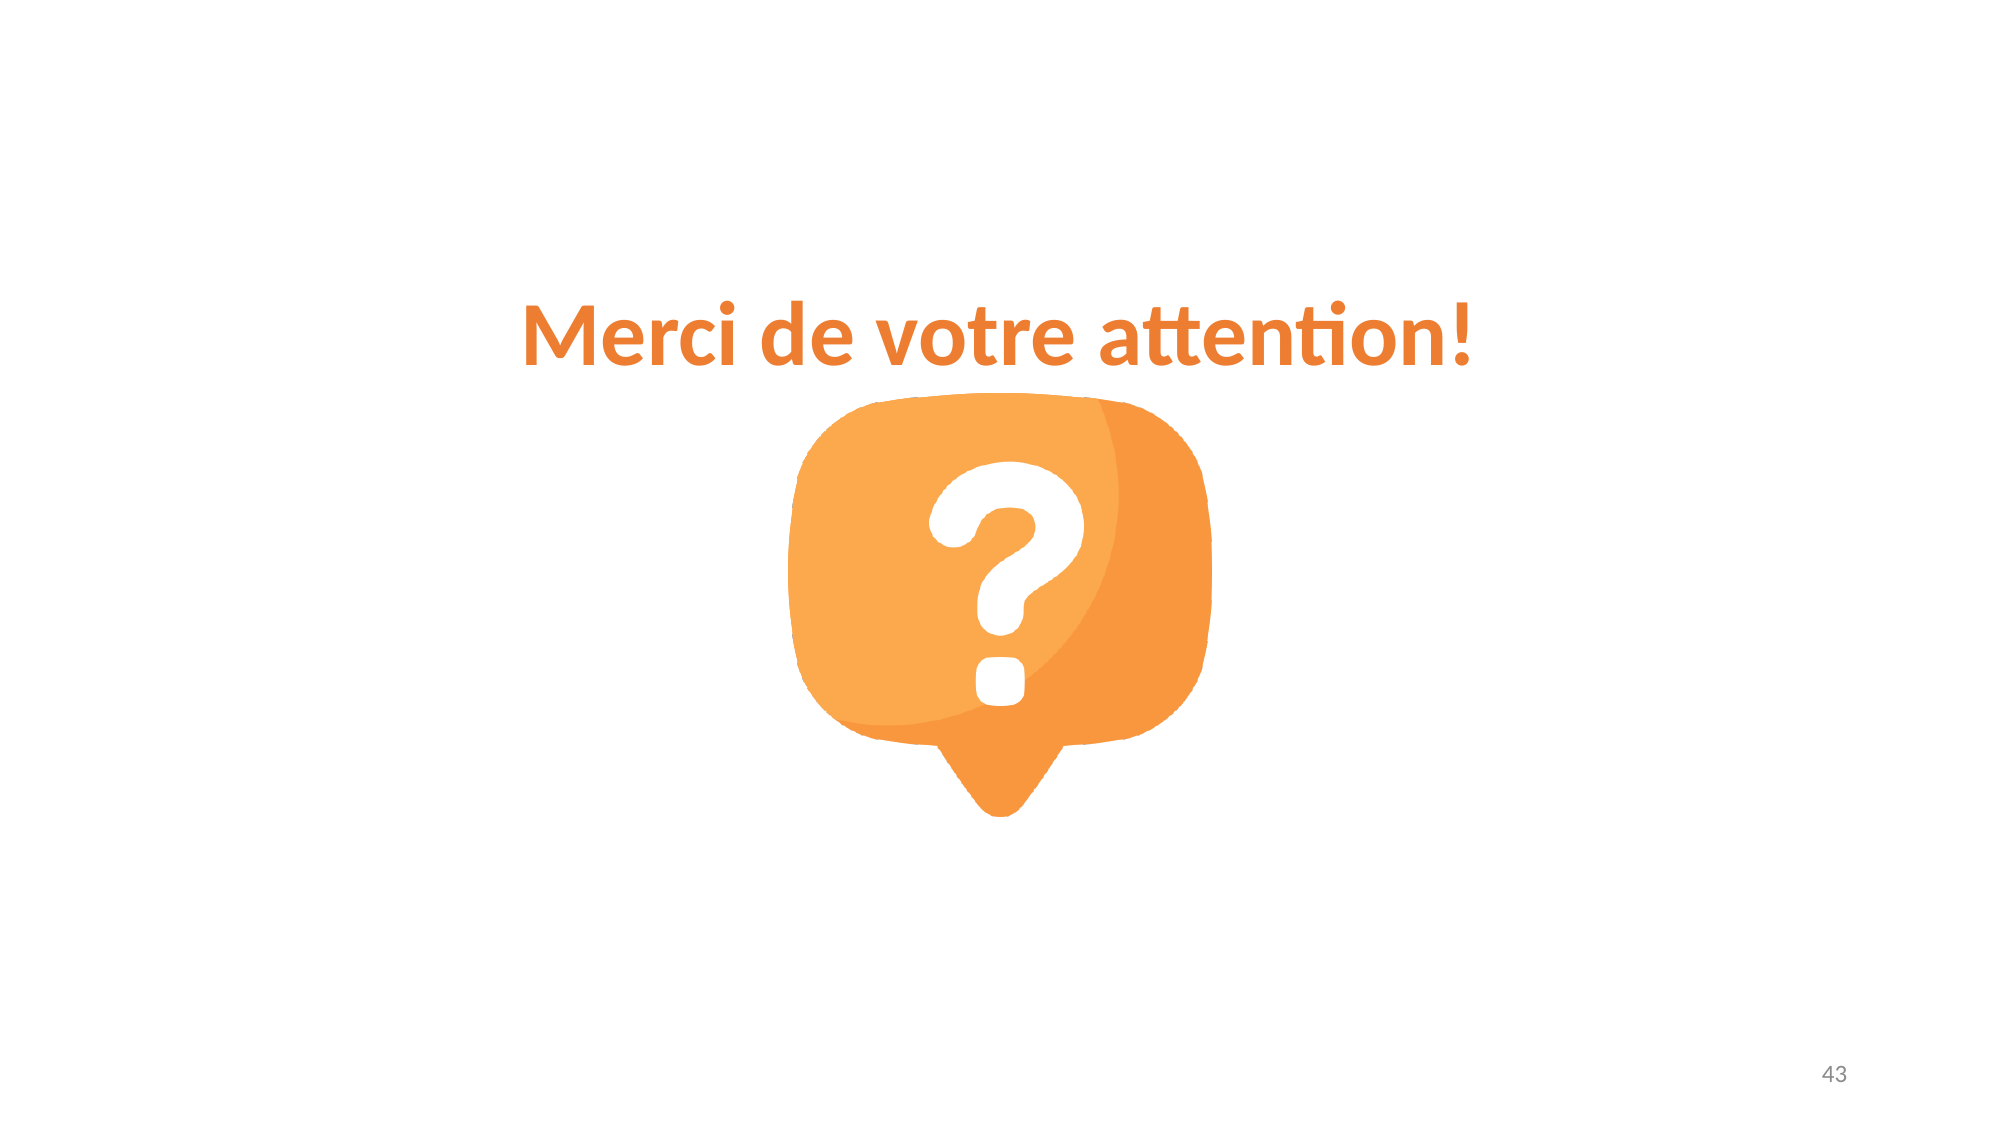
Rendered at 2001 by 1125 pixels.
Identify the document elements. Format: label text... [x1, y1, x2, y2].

text_box Merci de votre attention! [500, 266, 1500, 392]
picture [788, 393, 1212, 817]
slide_number 43 [1412, 1042, 1863, 1103]
